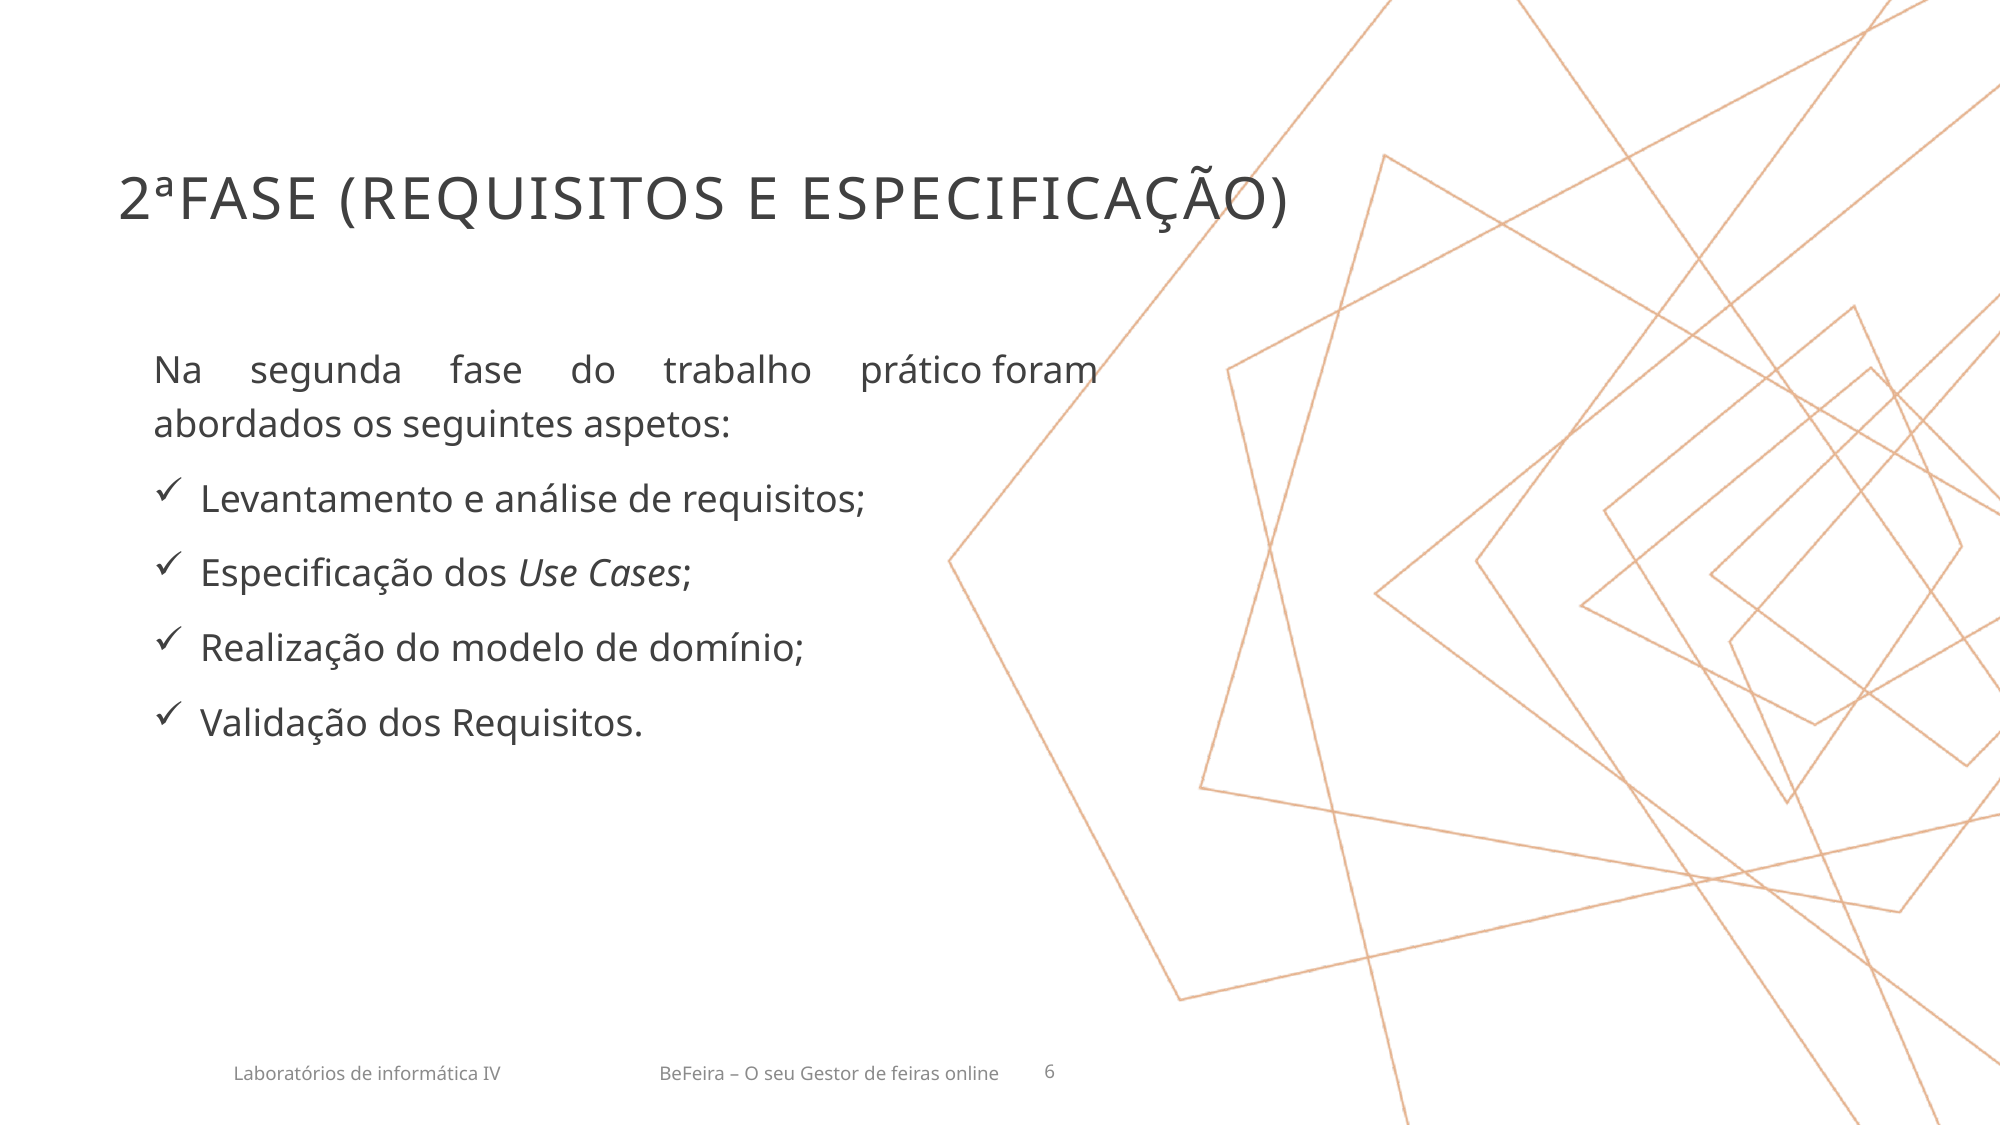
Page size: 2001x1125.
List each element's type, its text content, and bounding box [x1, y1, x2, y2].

slide_number 6 [908, 1042, 1071, 1103]
footer BeFeira – O seu Gestor de feiras online [625, 1042, 908, 1103]
picture [900, 0, 2000, 1125]
title 2ªfASE (Requisitos e Especificação) [103, 21, 1617, 240]
slide_number Laboratórios de informática IV [218, 1042, 545, 1103]
list Na segunda fase do trabalho prático foram abordados os seguintes aspetos: Levantamento e análise de requisitos; Especificação dos Use Cases; Realização do modelo de domínio; Validação dos Requisitos. [138, 329, 1115, 901]
